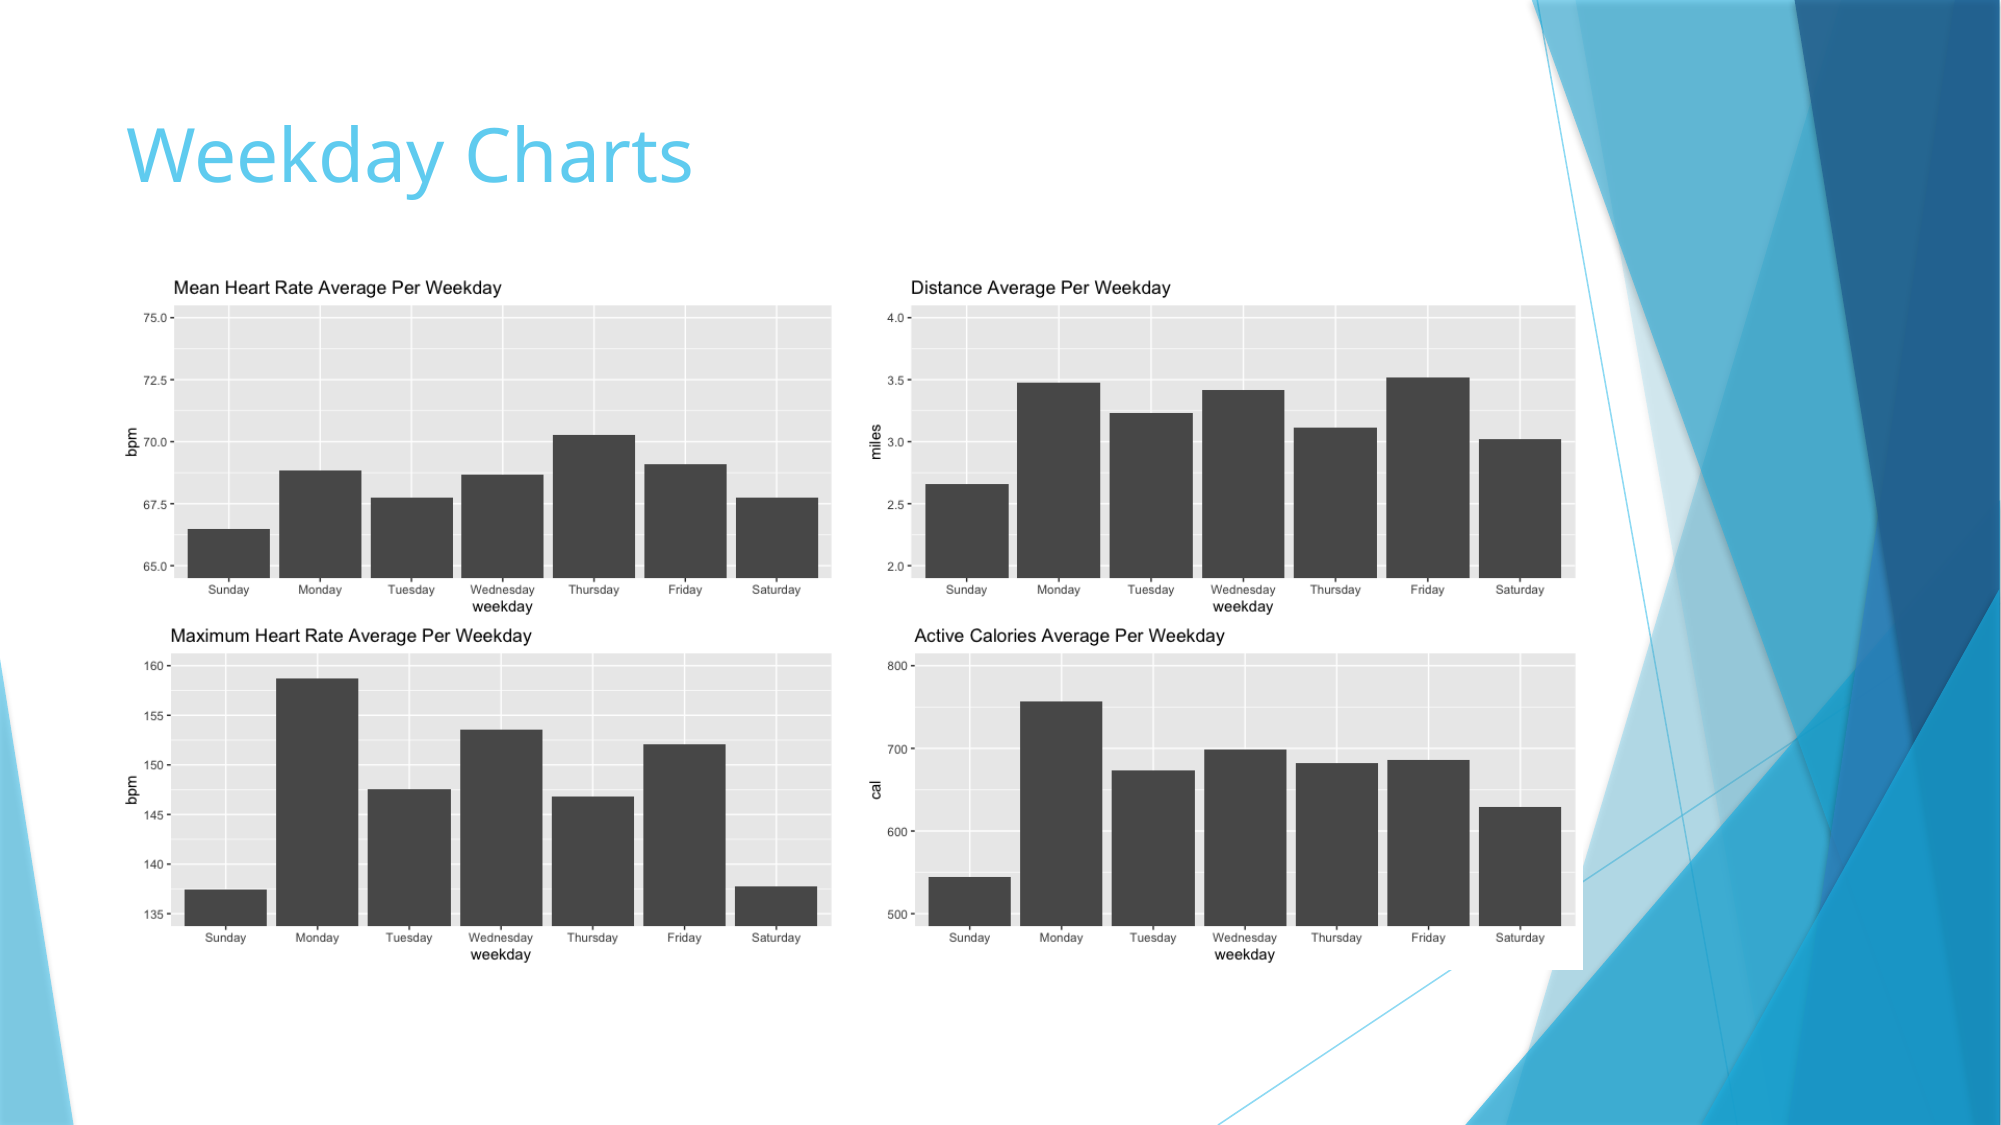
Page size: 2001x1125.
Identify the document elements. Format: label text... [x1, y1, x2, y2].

title Weekday Charts [111, 99, 1522, 317]
picture [861, 273, 1584, 971]
picture [117, 273, 840, 971]
